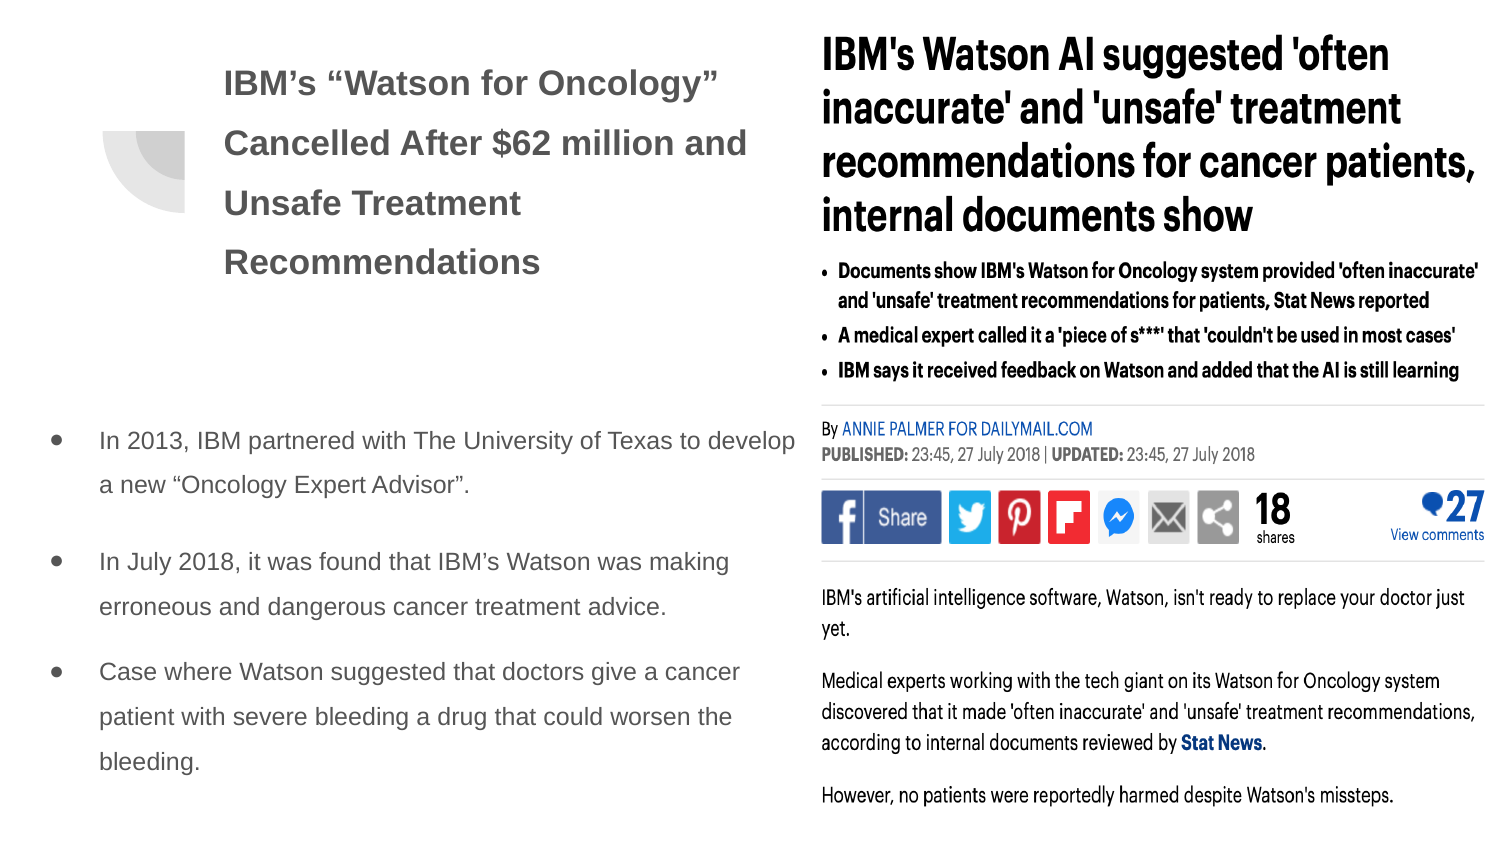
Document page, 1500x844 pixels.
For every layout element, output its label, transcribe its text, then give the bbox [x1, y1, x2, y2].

list In 2013, IBM partnered with The University of Texas to develop a new “Oncology Expert Advisor”. In July 2018, it was found that IBM’s Watson was making erroneous and dangerous cancer treatment advice. Case where Watson suggested that doctors give a cancer patient with severe bleeding a drug that could worsen the bleeding. [9, 394, 810, 812]
title IBM’s “Watson for Oncology” Cancelled After $62 million and Unsafe Treatment Recommendations [208, 28, 806, 326]
picture [815, 20, 1500, 829]
